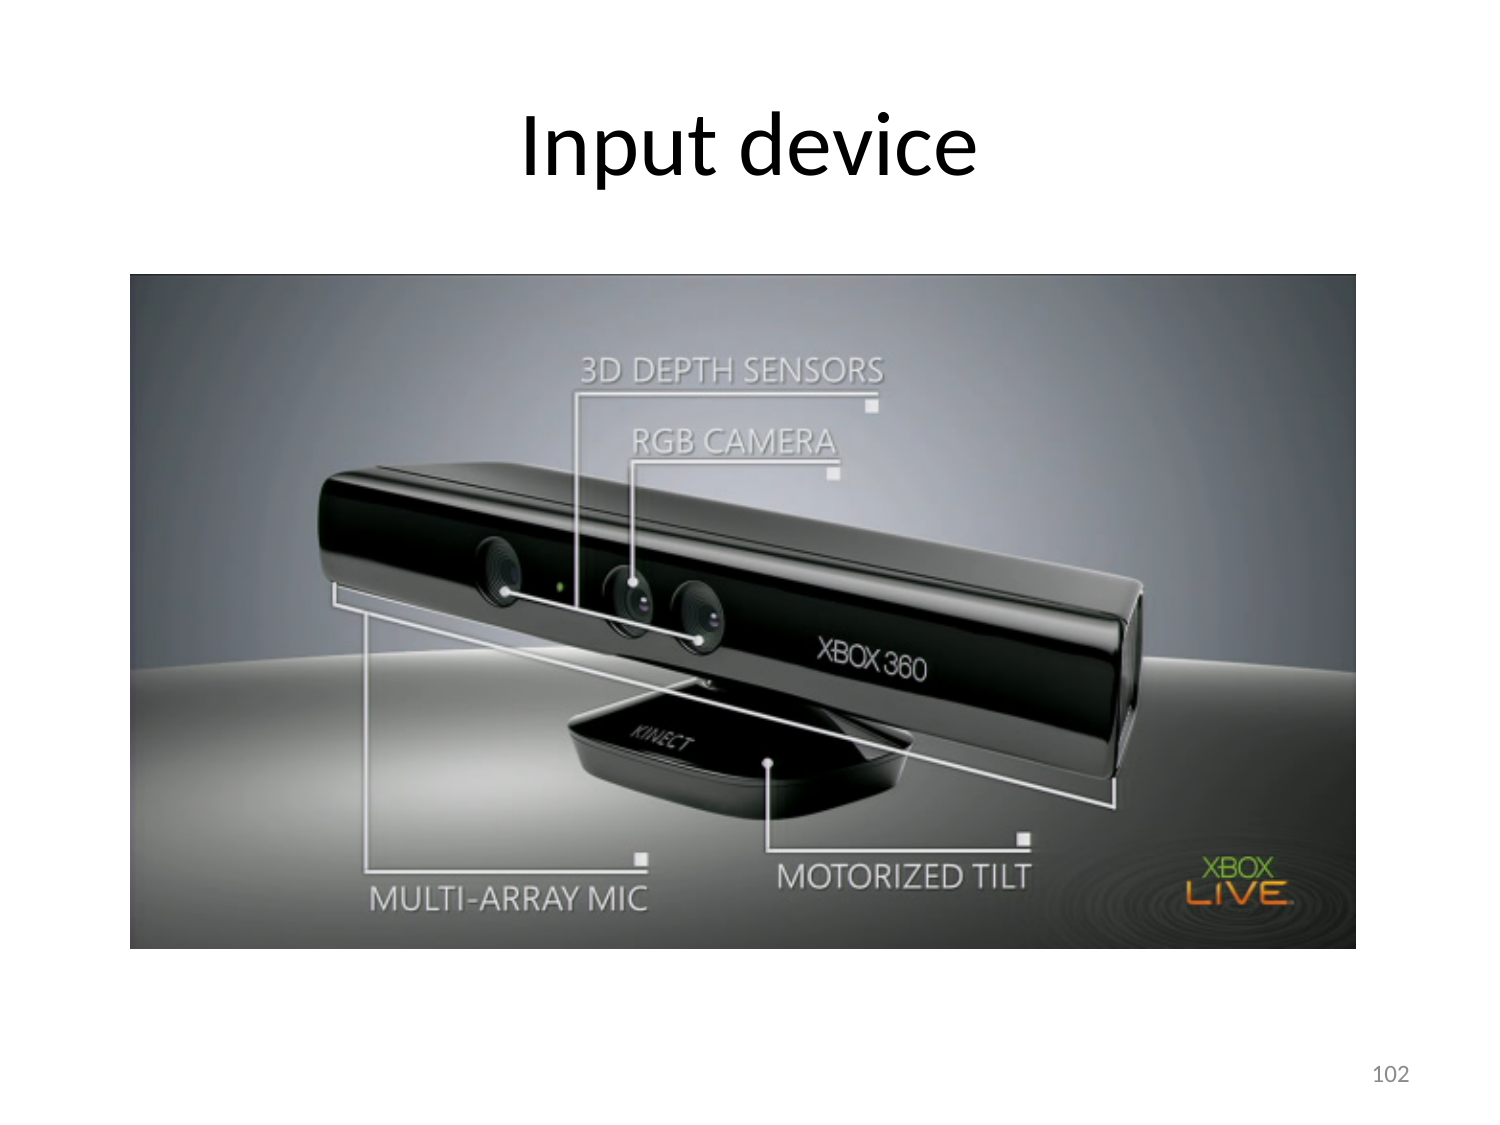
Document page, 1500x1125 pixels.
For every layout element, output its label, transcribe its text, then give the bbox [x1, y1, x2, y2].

slide_number 102 [1074, 1042, 1425, 1103]
title Input device [75, 45, 1425, 233]
picture [130, 274, 1356, 949]
